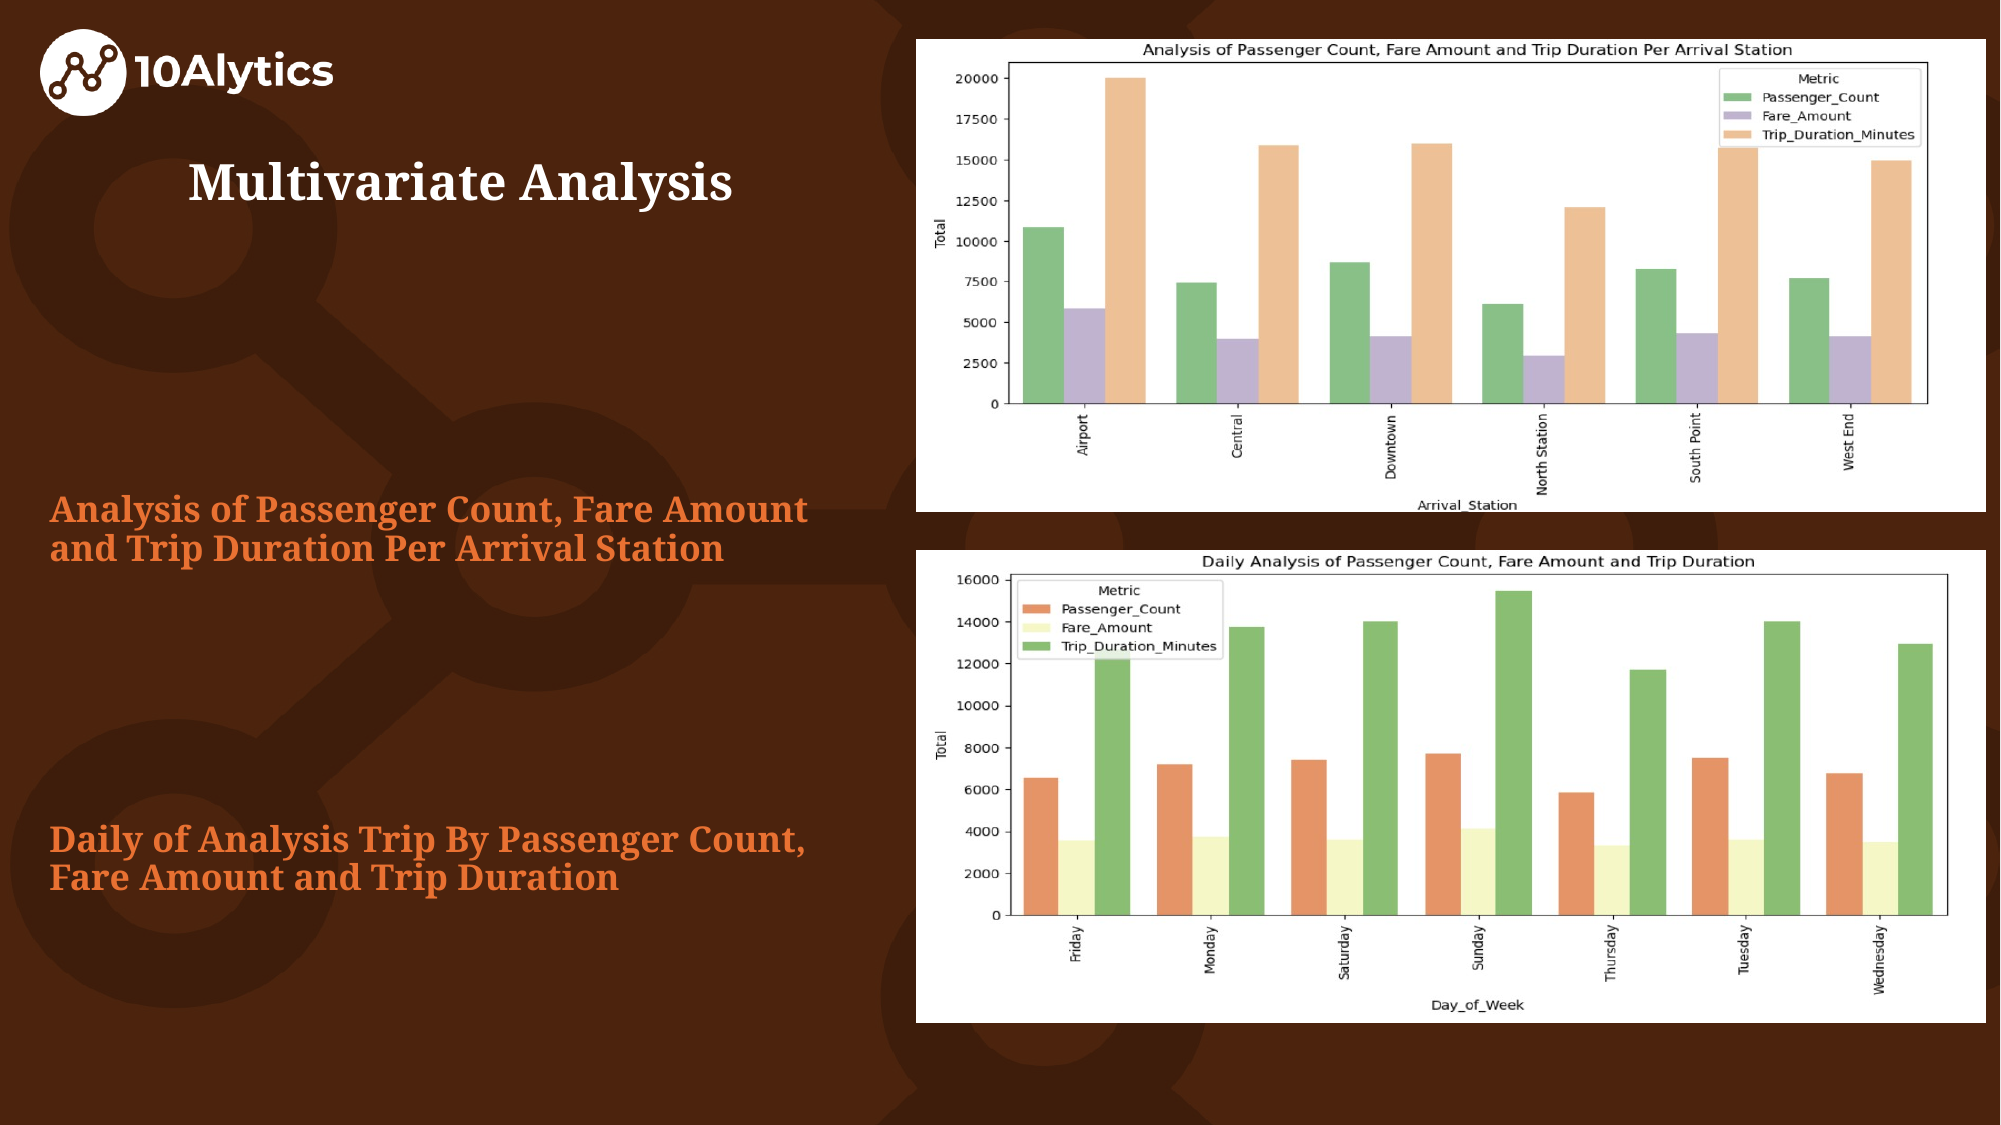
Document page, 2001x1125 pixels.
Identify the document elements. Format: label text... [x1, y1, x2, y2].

text_box Analysis of Passenger Count, Fare Amount and Trip Duration Per Arrival Station Daily of Analysis Trip By Passenger Count, Fare Amount and Trip Duration [34, 364, 847, 1125]
picture [0, 0, 2000, 1125]
list [51, 130, 791, 300]
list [915, 38, 1986, 512]
text_box Multivariate Analysis [75, 143, 847, 264]
